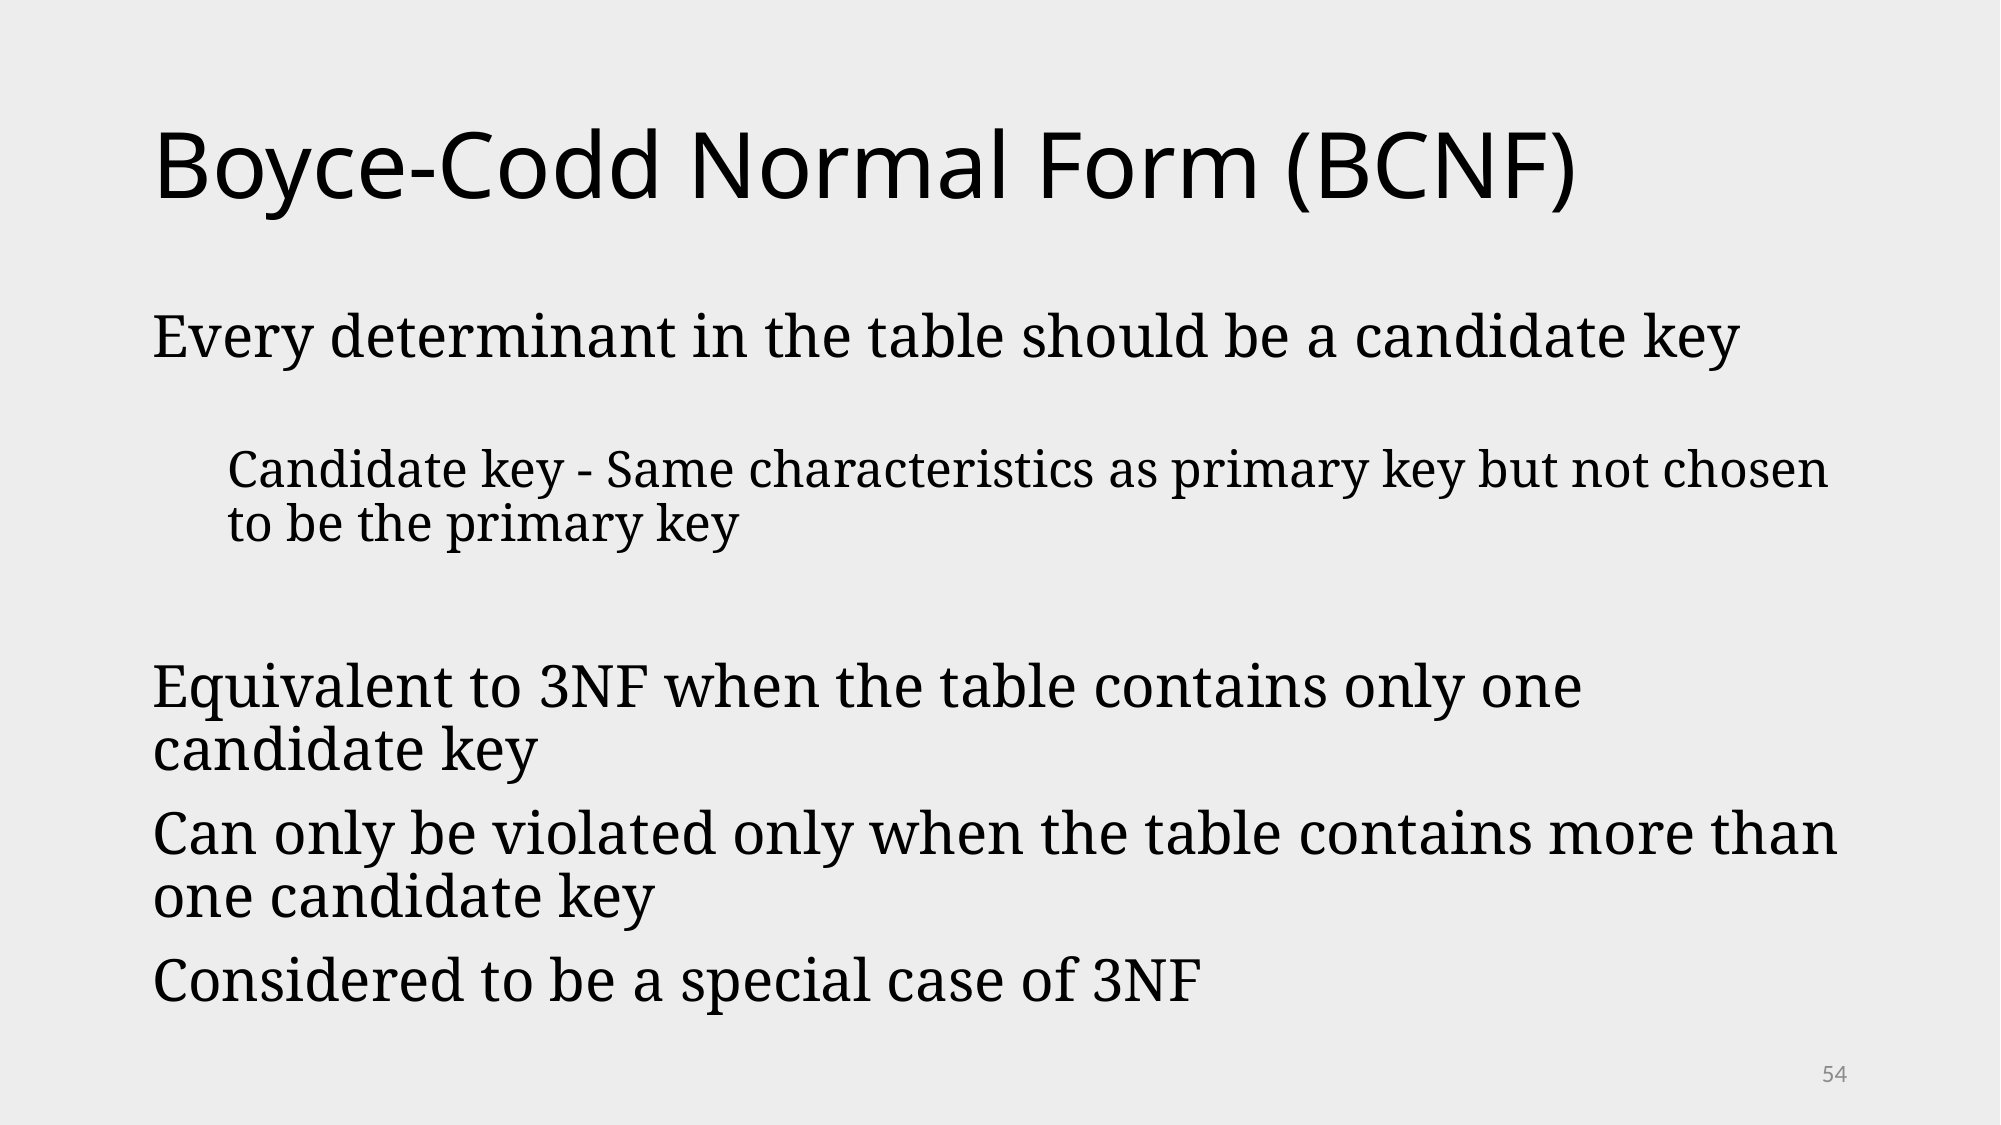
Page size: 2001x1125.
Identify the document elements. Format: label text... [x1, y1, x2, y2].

list Every determinant in the table should be a candidate key Candidate key - Same characteristics as primary key but not chosen to be the primary key Equivalent to 3NF when the table contains only one candidate key Can only be violated only when the table contains more than one candidate key Considered to be a special case of 3NF [137, 299, 1863, 1014]
slide_number 54 [1412, 1042, 1863, 1103]
title Boyce-Codd Normal Form (BCNF) [137, 59, 1863, 278]
